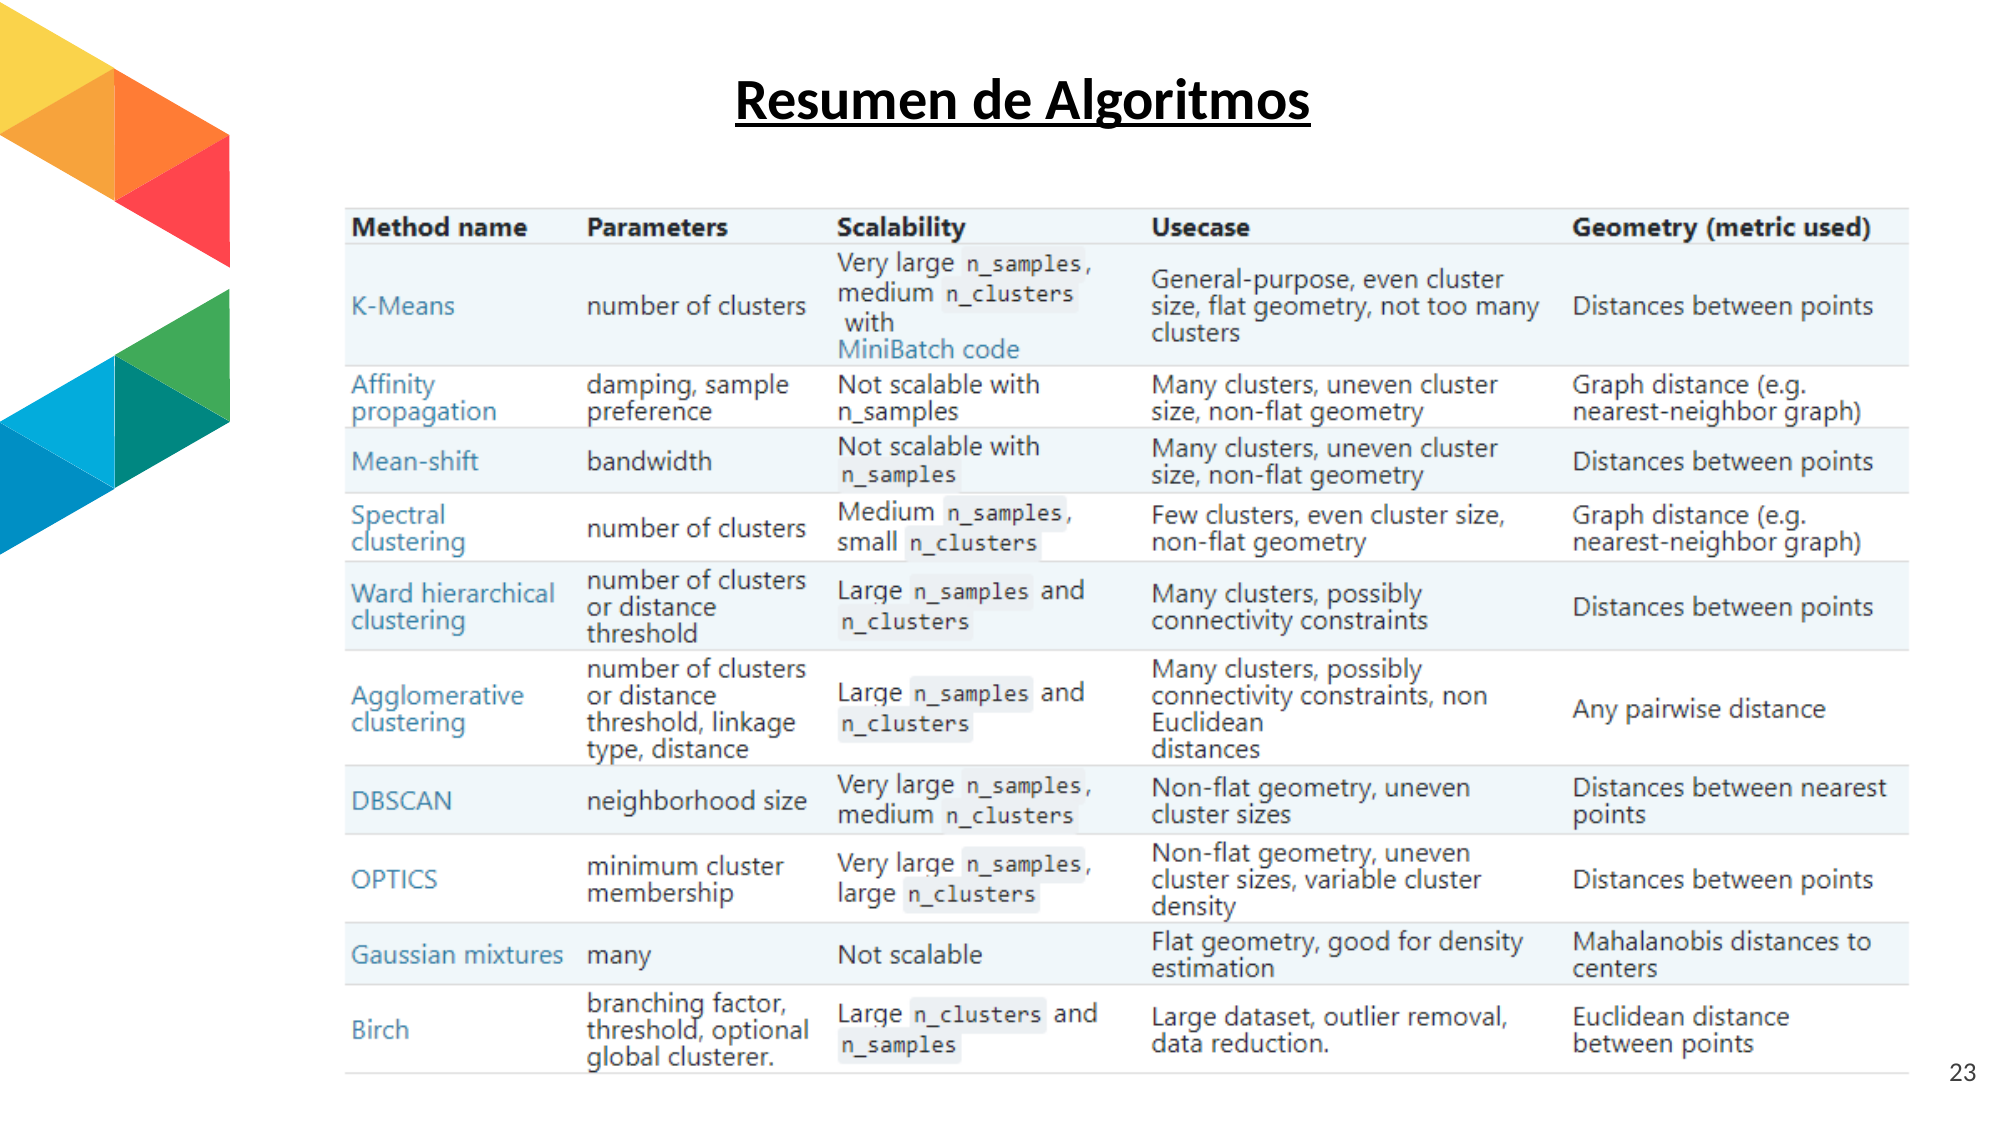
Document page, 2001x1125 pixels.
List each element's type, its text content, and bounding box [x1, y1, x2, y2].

slide_number ‹#› [1871, 1038, 1992, 1125]
title Resumen de Algoritmos [266, 61, 1780, 247]
picture [342, 198, 1916, 1081]
